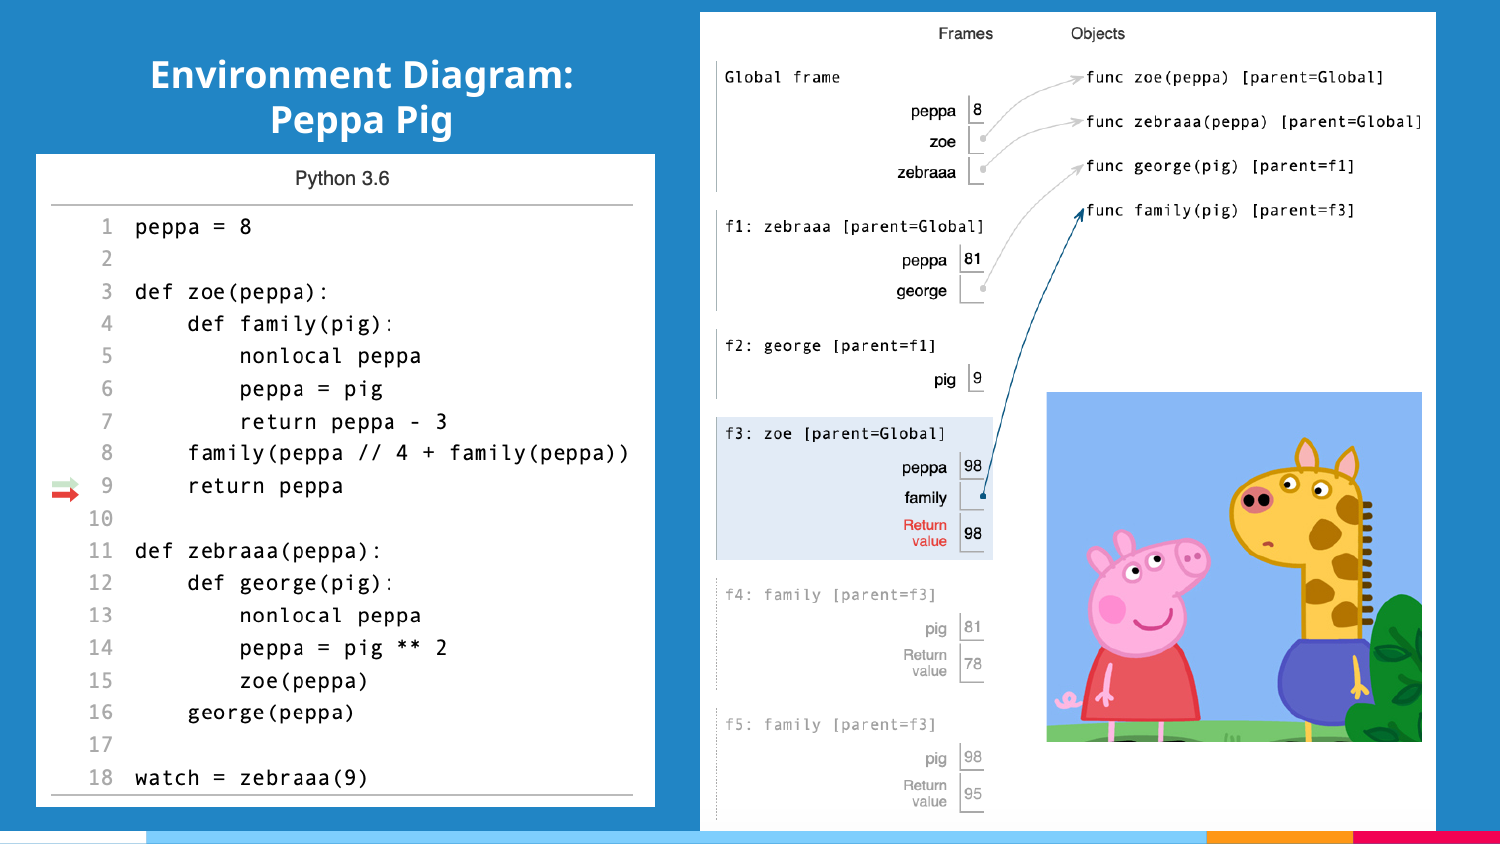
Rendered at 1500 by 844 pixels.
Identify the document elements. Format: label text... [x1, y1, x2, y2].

title Environment Diagram: Peppa Pig [0, 36, 695, 142]
picture [35, 154, 656, 808]
picture [700, 12, 1436, 832]
